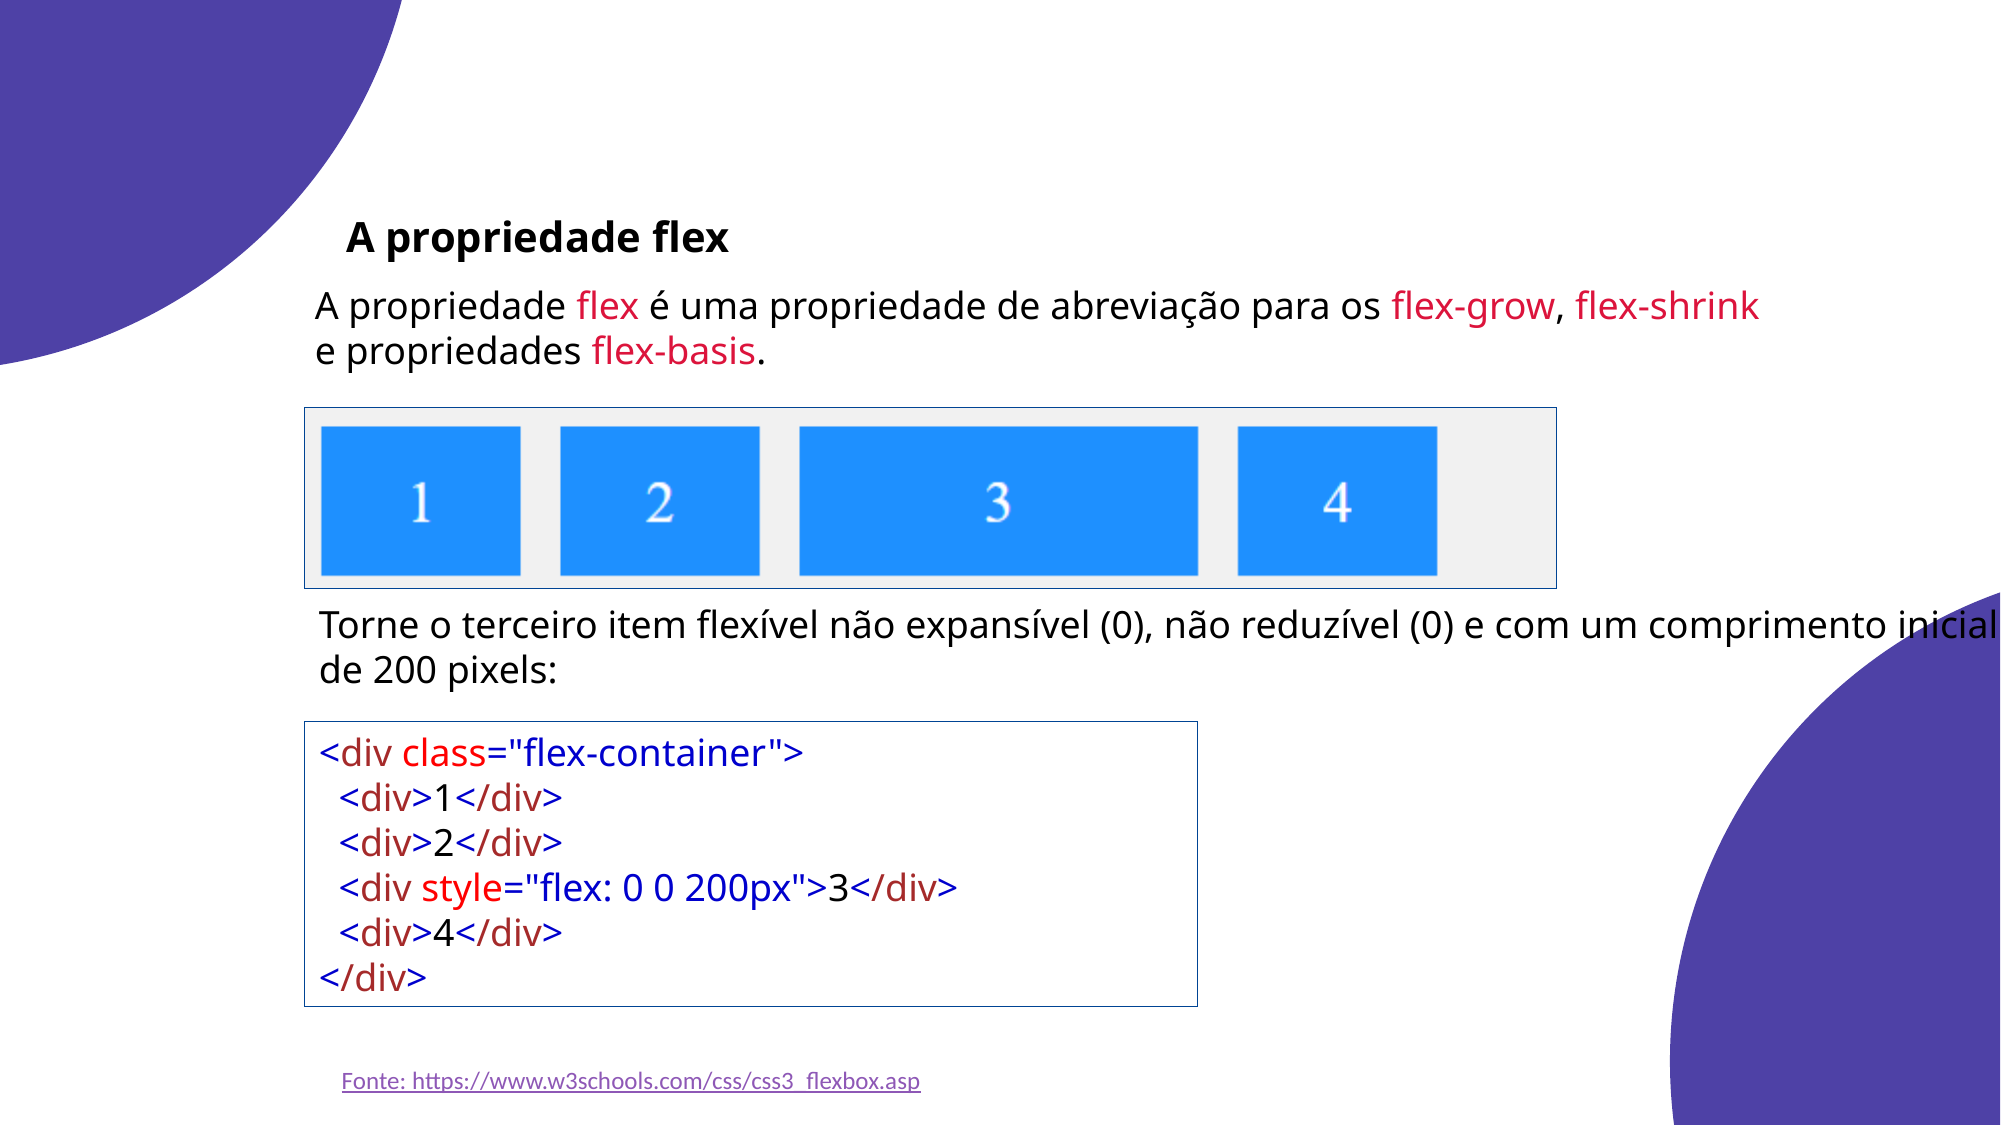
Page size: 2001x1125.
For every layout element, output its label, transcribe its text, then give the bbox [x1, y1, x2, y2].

picture [304, 407, 1557, 589]
text_box Fonte: https://www.w3schools.com/css/css3_flexbox.asp [326, 1057, 937, 1102]
text_box Torne o terceiro item flexível não expansível (0), não reduzível (0) e com um comprimento inicial de 200 pixels: [304, 594, 2000, 699]
text_box A propriedade flex [331, 203, 745, 268]
text_box A propriedade flex é uma propriedade de abreviação para os flex-grow, flex-shrink e propriedades flex-basis. [299, 274, 1803, 380]
text_box <div class="flex-container"> <div>1</div> <div>2</div> <div style="flex: 0 0 200px">3</div> <div>4</div> </div> [304, 721, 1198, 1007]
